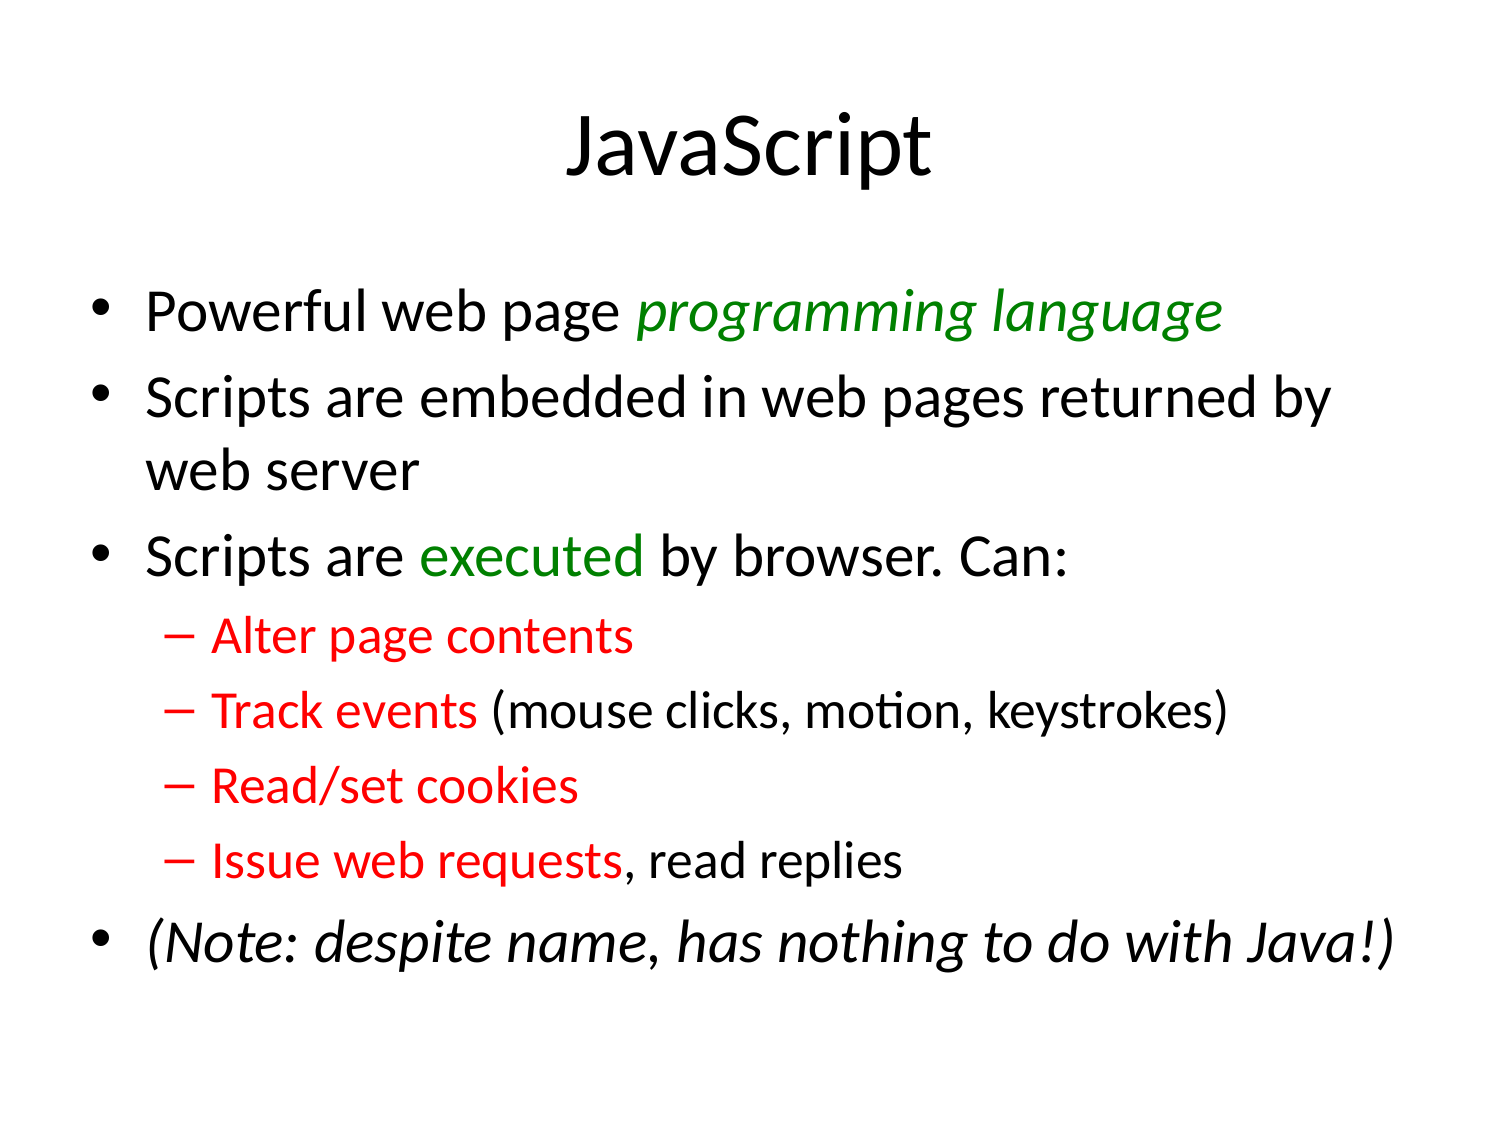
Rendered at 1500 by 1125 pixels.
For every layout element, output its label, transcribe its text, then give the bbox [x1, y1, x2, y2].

list Powerful web page programming language Scripts are embedded in web pages returned by web server Scripts are executed by browser. Can: Alter page contents Track events (mouse clicks, motion, keystrokes) Read/set cookies Issue web requests, read replies (Note: despite name, has nothing to do with Java!) [75, 262, 1425, 1005]
title JavaScript [75, 45, 1425, 233]
